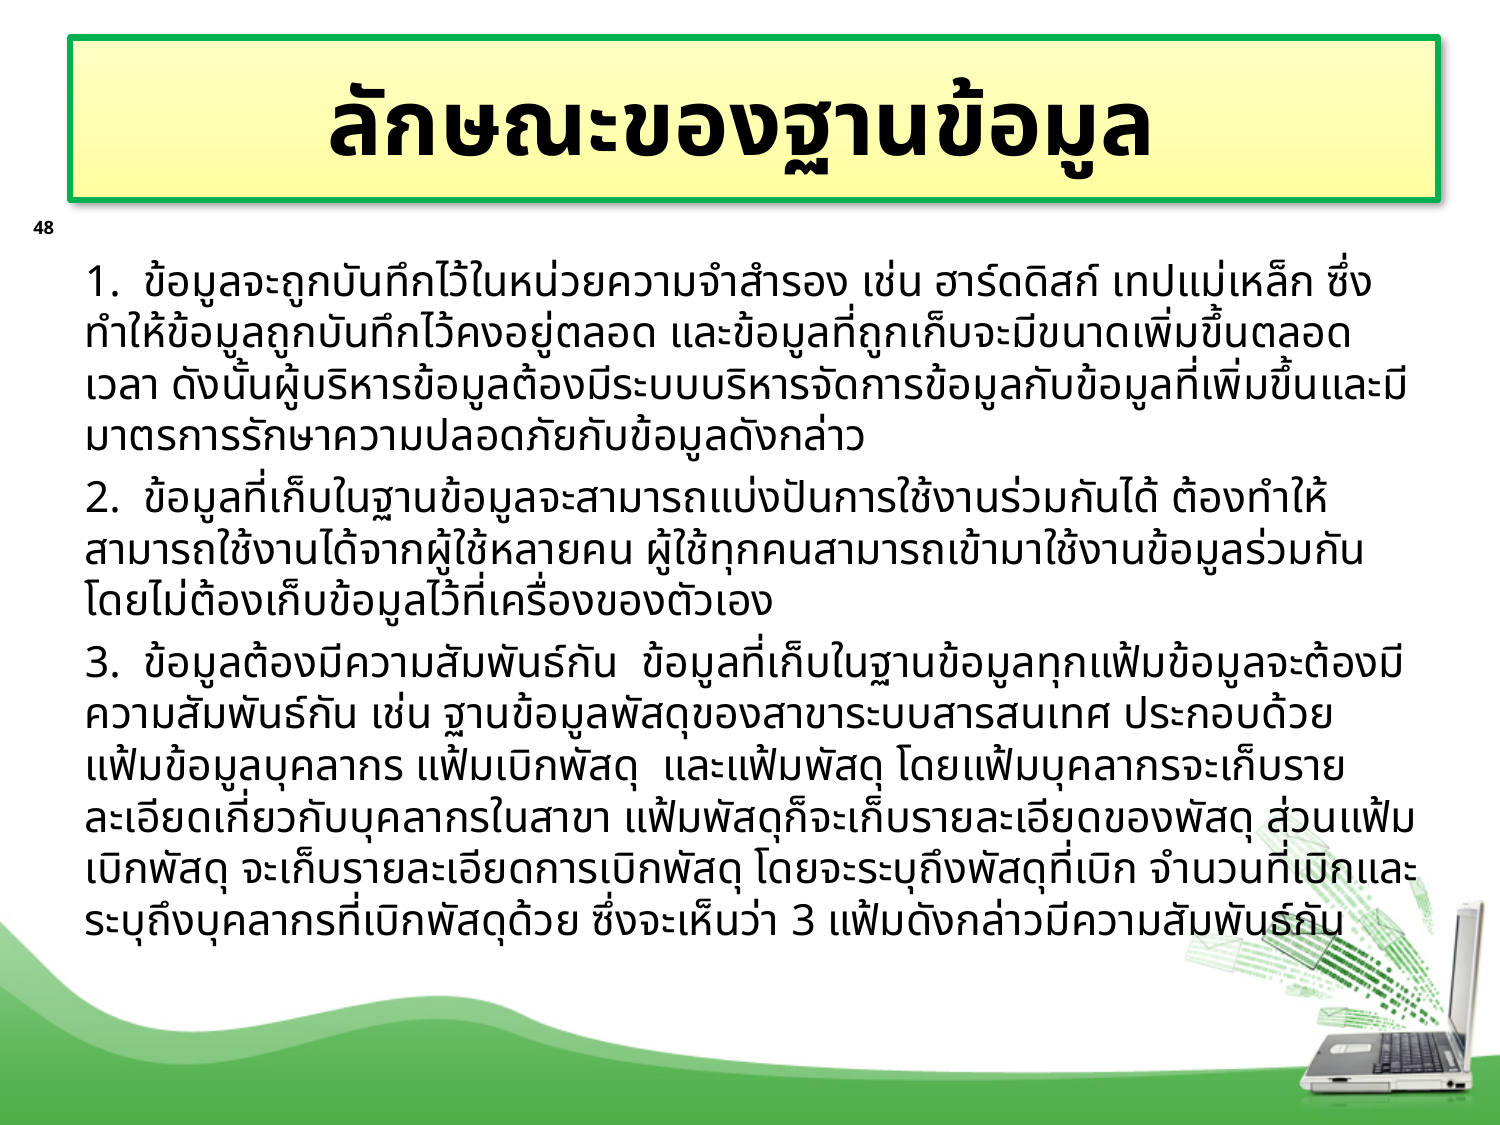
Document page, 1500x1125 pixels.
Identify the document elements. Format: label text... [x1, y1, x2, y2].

list 1. ข้อมูลจะถูกบันทึกไว้ในหน่วยความจำสำรอง เช่น ฮาร์ดดิสก์ เทปแม่เหล็ก ซึ่งทำให้ข้อมูลถูกบันทึกไว้คงอยู่ตลอด และข้อมูลที่ถูกเก็บจะมีขนาดเพิ่มขึ้นตลอดเวลา ดังนั้นผู้บริหารข้อมูลต้องมีระบบบริหารจัดการข้อมูลกับข้อมูลที่เพิ่มขึ้นและมีมาตรการรักษาความปลอดภัยกับข้อมูลดังกล่าว 2. ข้อมูลที่เก็บในฐานข้อมูลจะสามารถแบ่งปันการใช้งานร่วมกันได้ ต้องทำให้สามารถใช้งานได้จากผู้ใช้หลายคน ผู้ใช้ทุกคนสามารถเข้ามาใช้งานข้อมูลร่วมกันโดยไม่ต้องเก็บข้อมูลไว้ที่เครื่องของตัวเอง 3. ข้อมูลต้องมีความสัมพันธ์กัน ข้อมูลที่เก็บในฐานข้อมูลทุกแฟ้มข้อมูลจะต้องมีความสัมพันธ์กัน เช่น ฐานข้อมูลพัสดุของสาขาระบบสารสนเทศ ประกอบด้วย แฟ้มข้อมูลบุคลากร แฟ้มเบิกพัสดุ และแฟ้มพัสดุ โดยแฟ้มบุคลากรจะเก็บรายละเอียดเกี่ยวกับบุคลากรในสาขา แฟ้มพัสดุก็จะเก็บรายละเอียดของพัสดุ ส่วนแฟ้มเบิกพัสดุ จะเก็บรายละเอียดการเบิกพัสดุ โดยจะระบุถึงพัสดุที่เบิก จำนวนที่เบิกและระบุถึงบุคลากรที่เบิกพัสดุด้วย ซึ่งจะเห็นว่า 3 แฟ้มดังกล่าวมีความสัมพันธ์กัน [70, 246, 1438, 1008]
title ลักษณะของฐานข้อมูล [67, 34, 1441, 203]
picture [0, 0, 1500, 1125]
slide_number 48 [0, 208, 88, 249]
